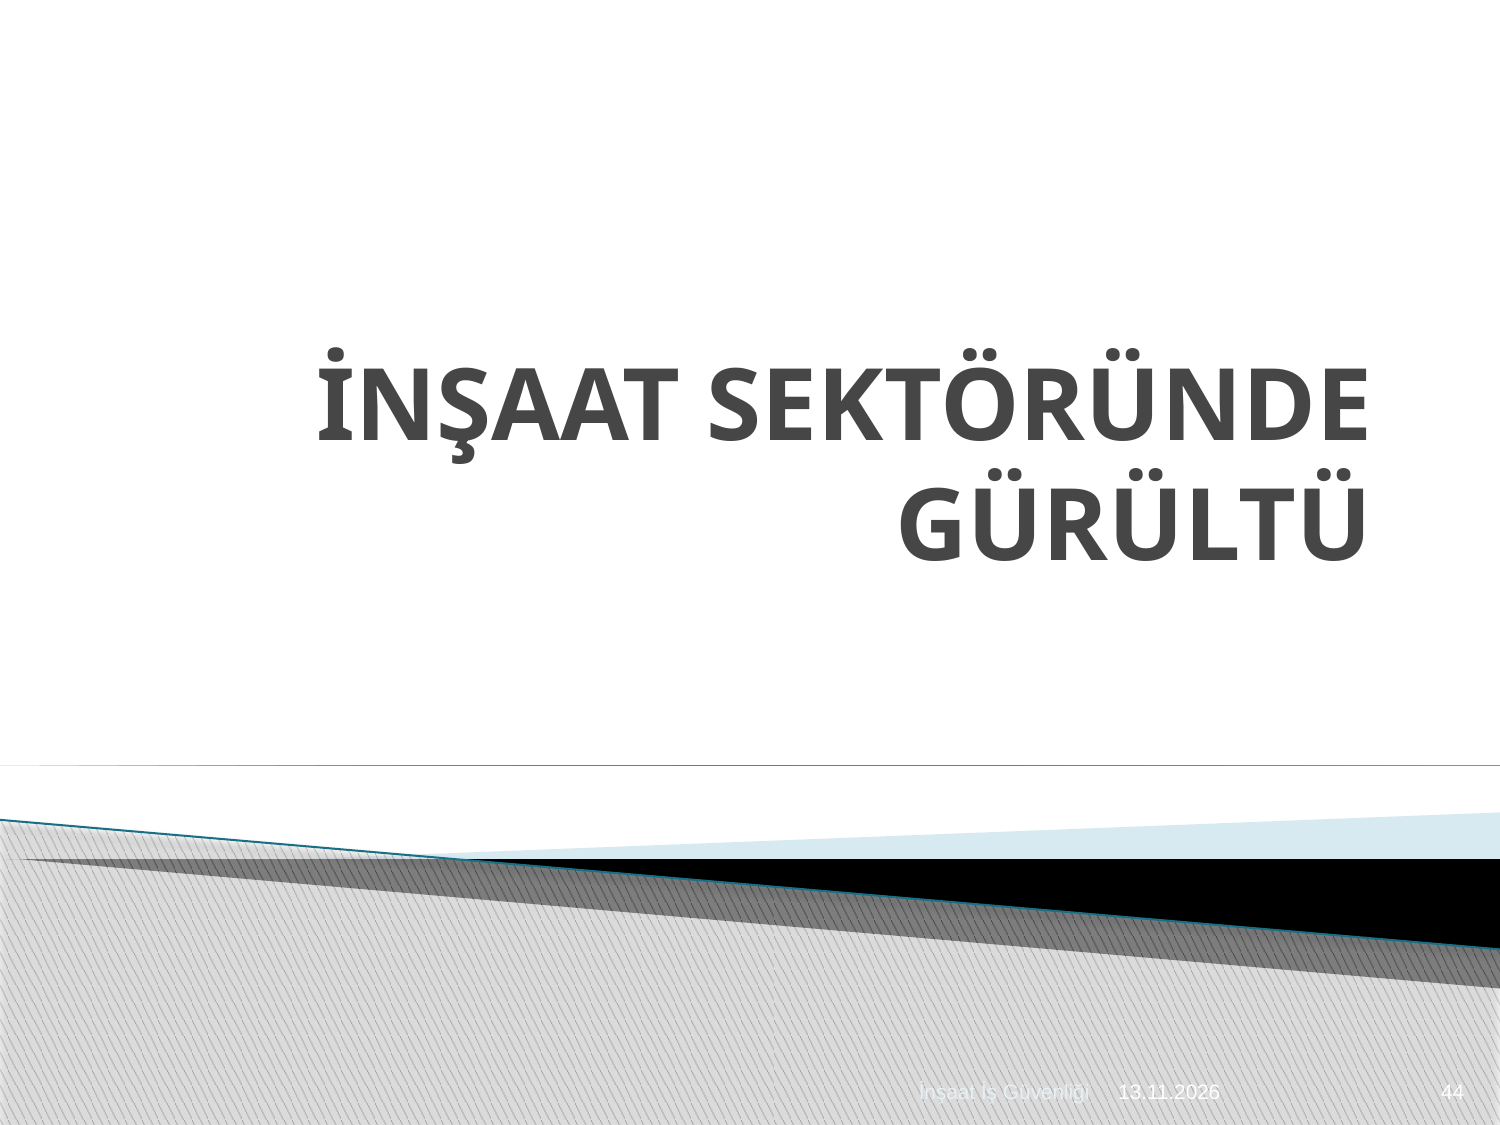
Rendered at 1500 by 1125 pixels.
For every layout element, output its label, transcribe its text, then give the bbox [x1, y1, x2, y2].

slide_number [1105, 1051, 1362, 1112]
picture [5, 859, 1500, 989]
footer İnşaat İş Güvenliği [718, 1051, 1105, 1112]
title İNŞAAT SEKTÖRÜNDE GÜRÜLTÜ [112, 287, 1388, 588]
slide_number 44 [1362, 1051, 1479, 1112]
